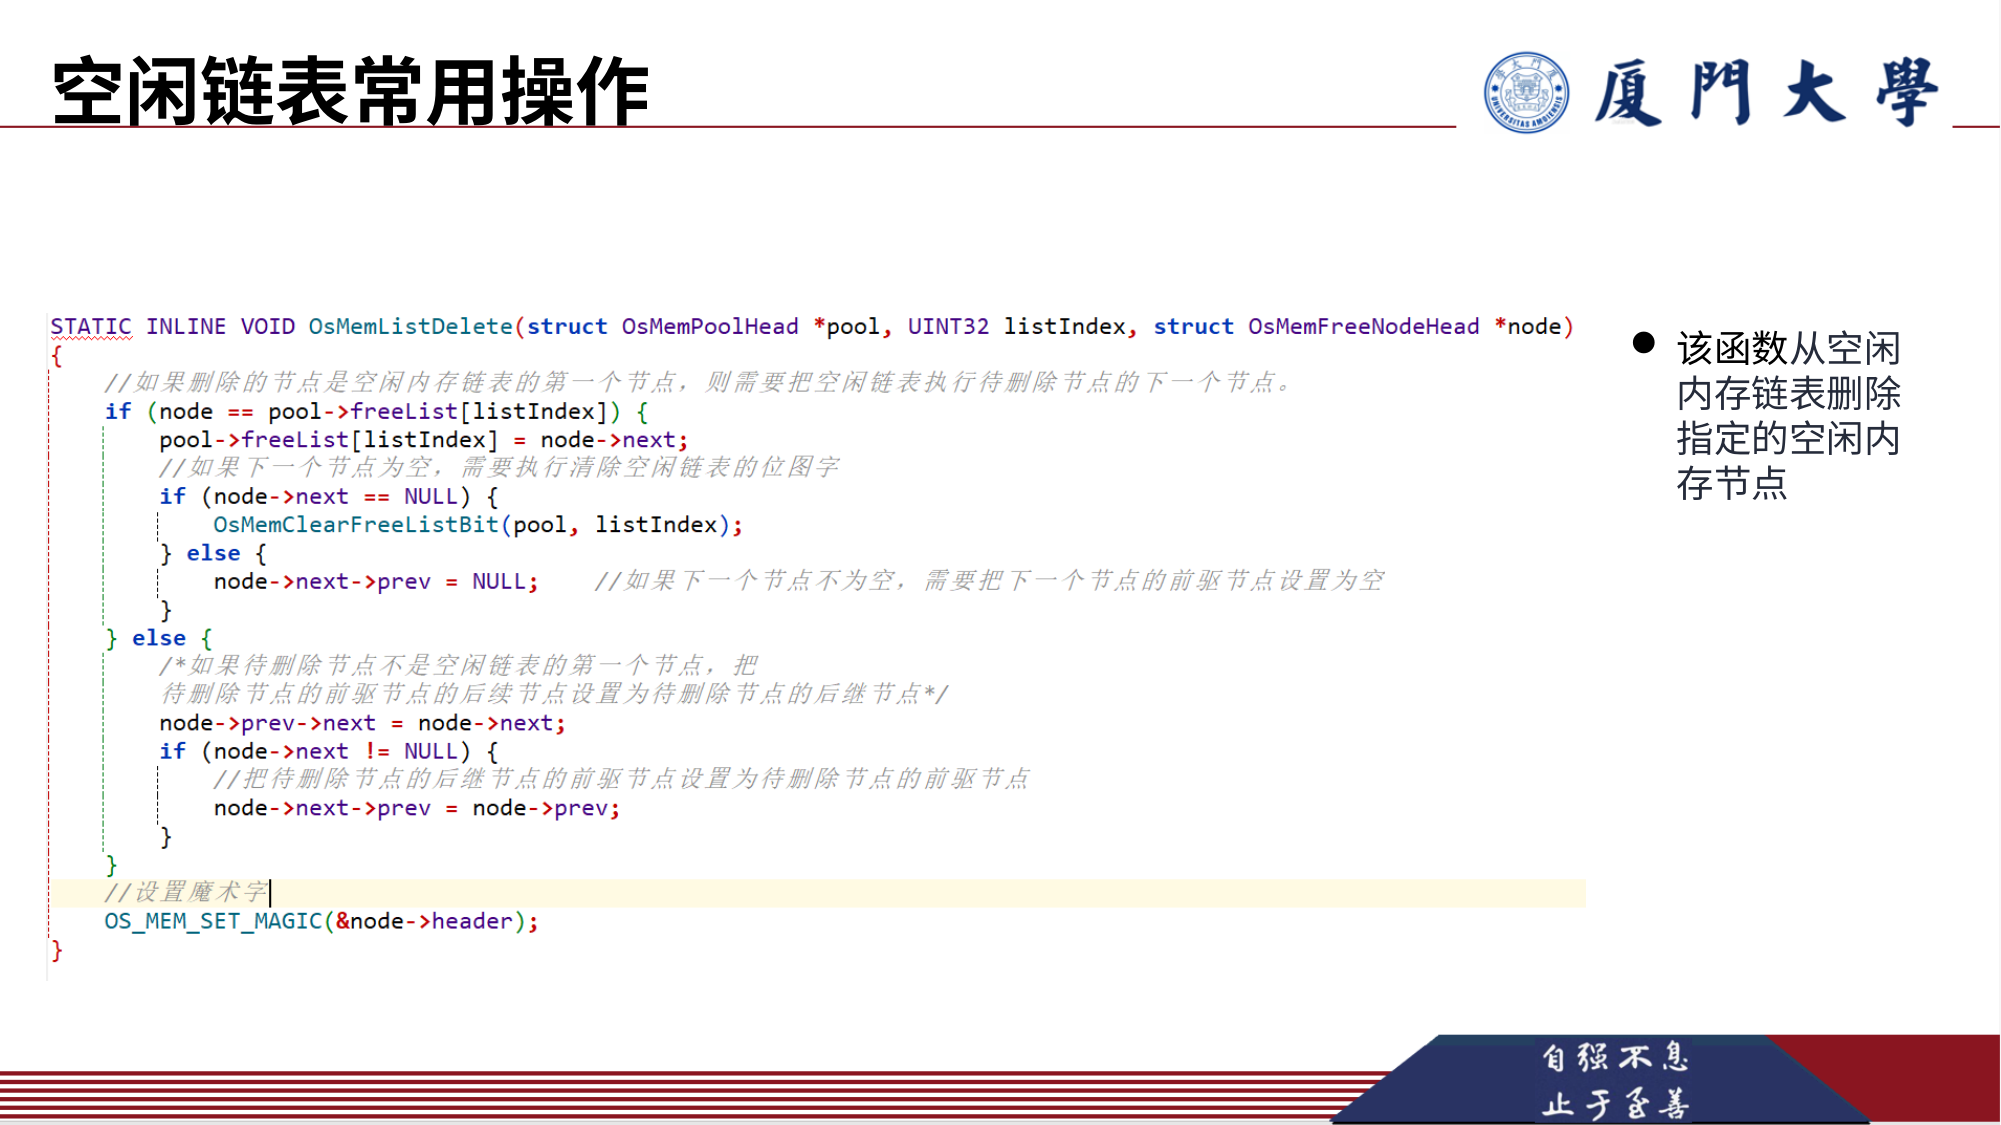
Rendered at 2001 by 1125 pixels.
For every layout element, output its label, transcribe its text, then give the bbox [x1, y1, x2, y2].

title 空闲链表常用操作 [25, 20, 675, 159]
picture [0, 0, 2001, 1125]
text_box 该函数从空闲内存链表删除指定的空闲内存节点 [1615, 318, 1917, 513]
